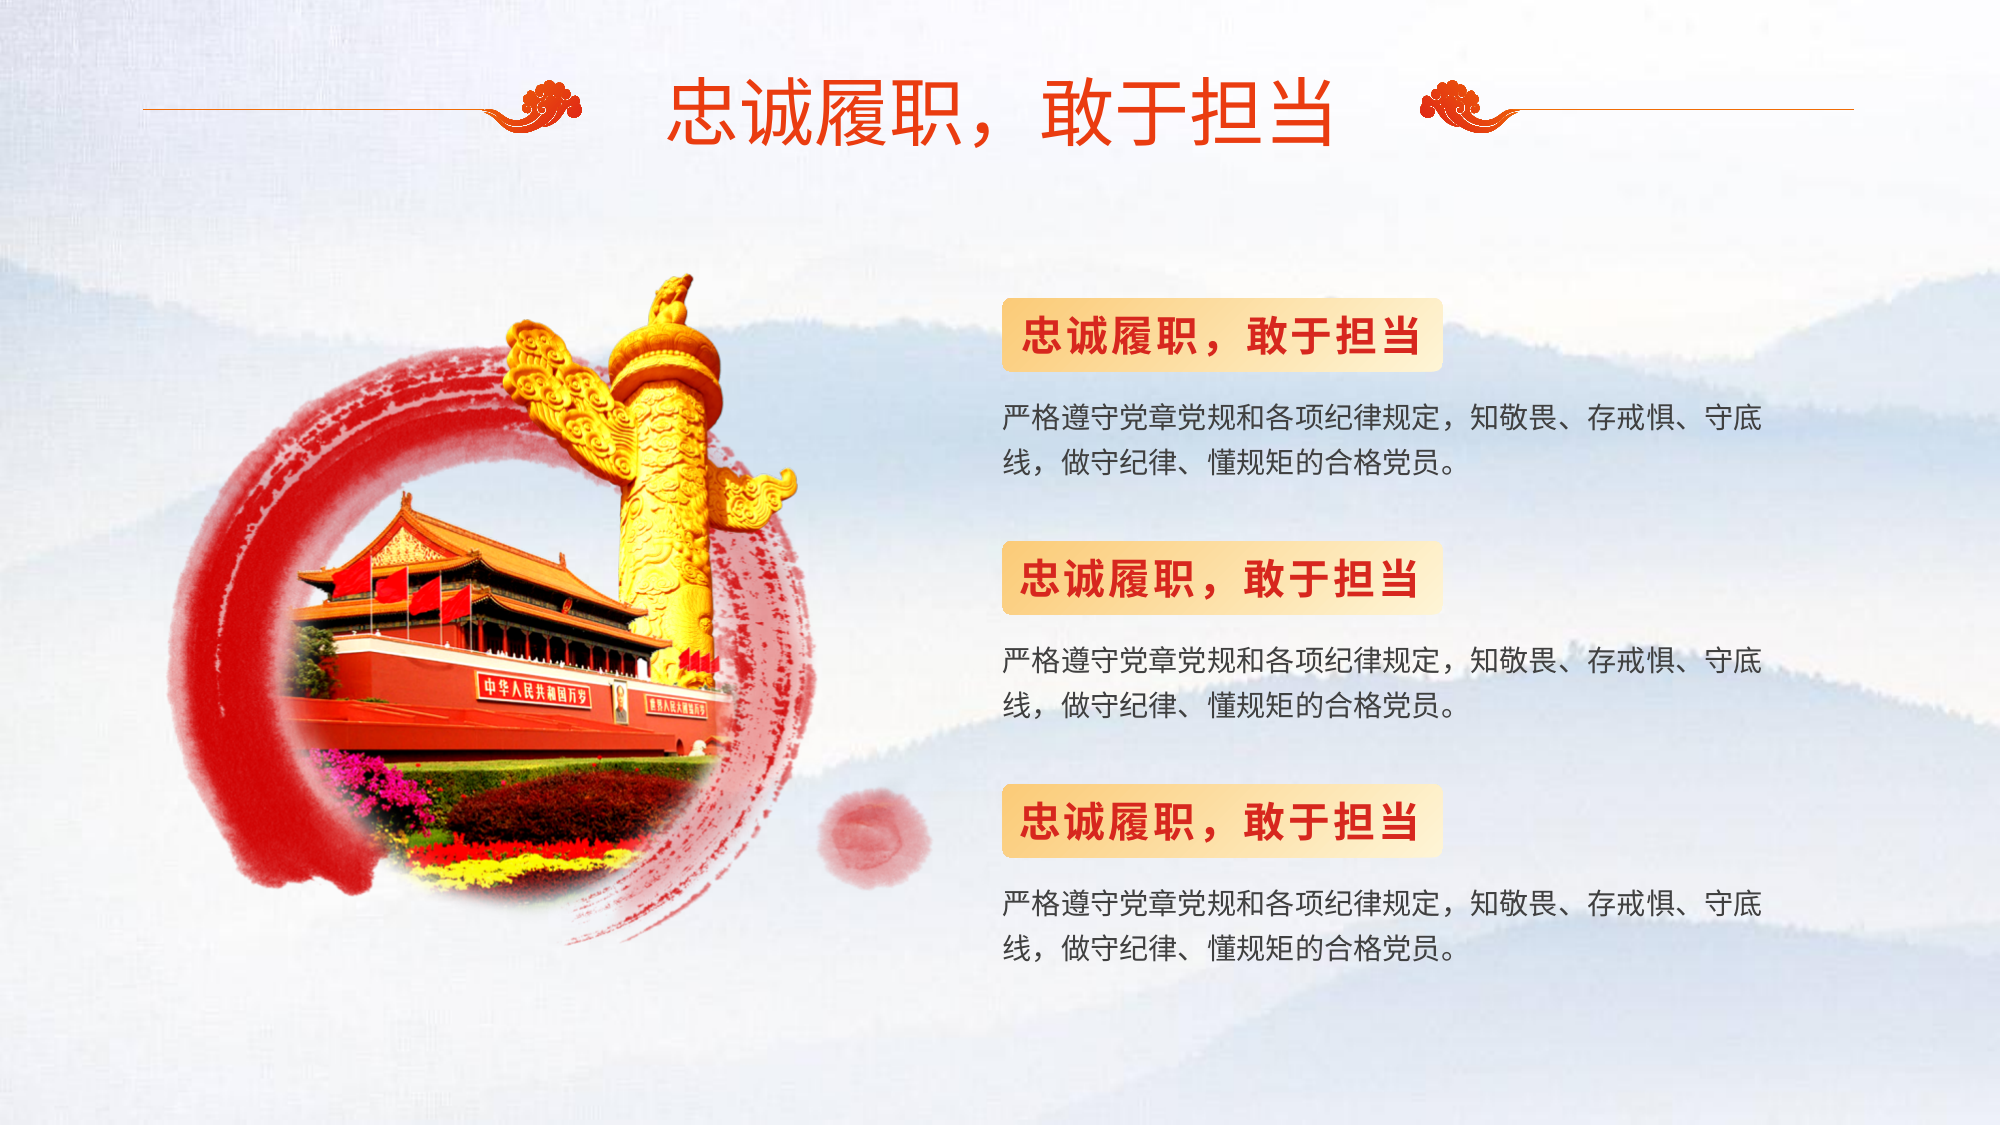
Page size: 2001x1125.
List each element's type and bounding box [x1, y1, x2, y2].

text_box [482, 79, 582, 136]
text_box [1013, 784, 1767, 963]
text_box [1013, 541, 1767, 720]
text_box [1419, 79, 1520, 136]
text_box [1013, 298, 1767, 477]
picture [0, 0, 2000, 1125]
